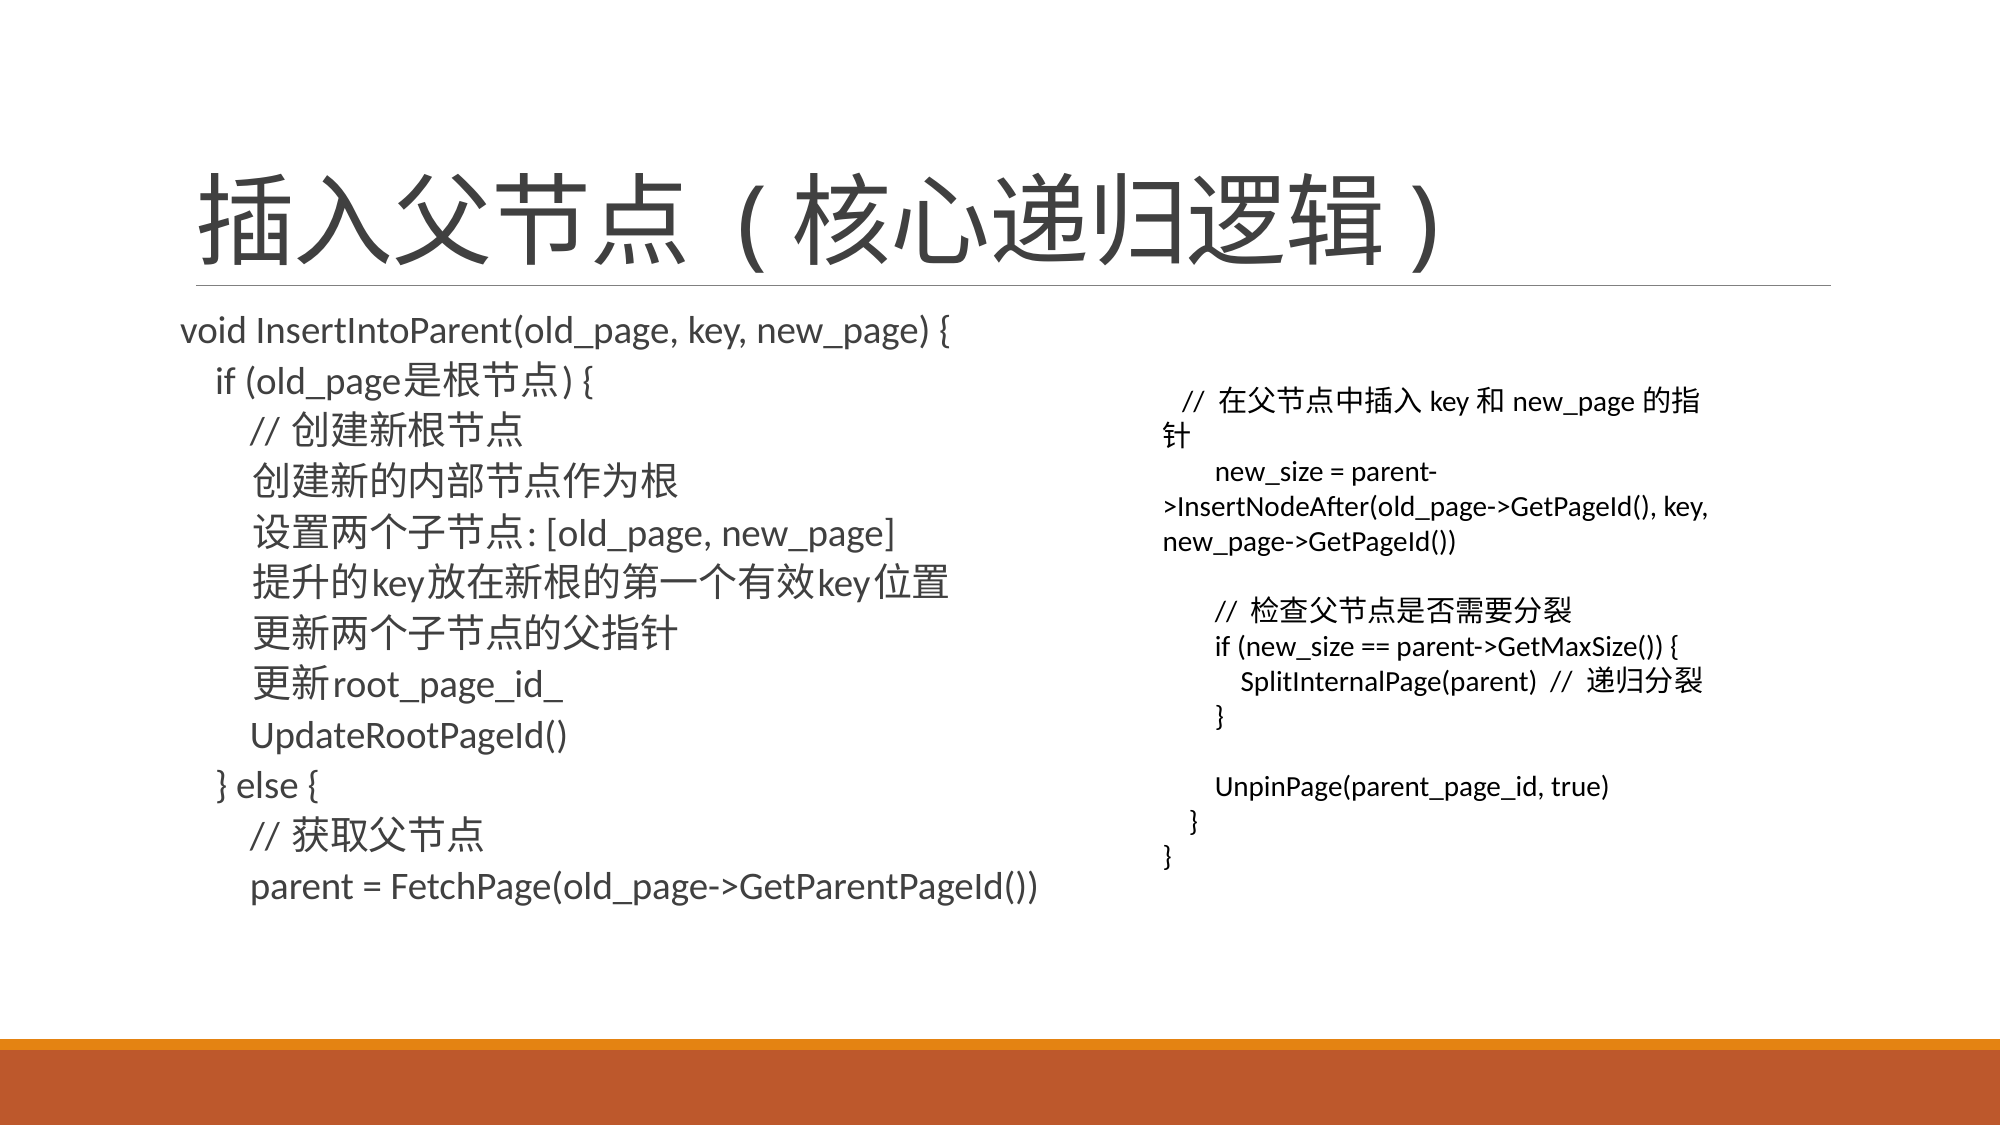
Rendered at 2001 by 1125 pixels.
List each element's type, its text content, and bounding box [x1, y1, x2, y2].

title 插入父节点 (核心递归逻辑) [180, 47, 1830, 285]
text_box // 在父节点中插入key和new_page的指针 new_size = parent->InsertNodeAfter(old_page->GetPageId(), key, new_page->GetPageId()) // 检查父节点是否需要分裂 if (new_size == parent->GetMaxSize()) { SplitInternalPage(parent) // 递归分裂 } UnpinPage(parent_page_id, true) } } [1147, 375, 1730, 880]
list void InsertIntoParent(old_page, key, new_page) { if (old_page是根节点) { // 创建新根节点 创建新的内部节点作为根 设置两个子节点: [old_page, new_page] 提升的key放在新根的第一个有效key位置 更新两个子节点的父指针 更新root_page_id_ UpdateRootPageId() } else { // 获取父节点 parent = FetchPage(old_page->GetParentPageId()) [180, 302, 1830, 963]
